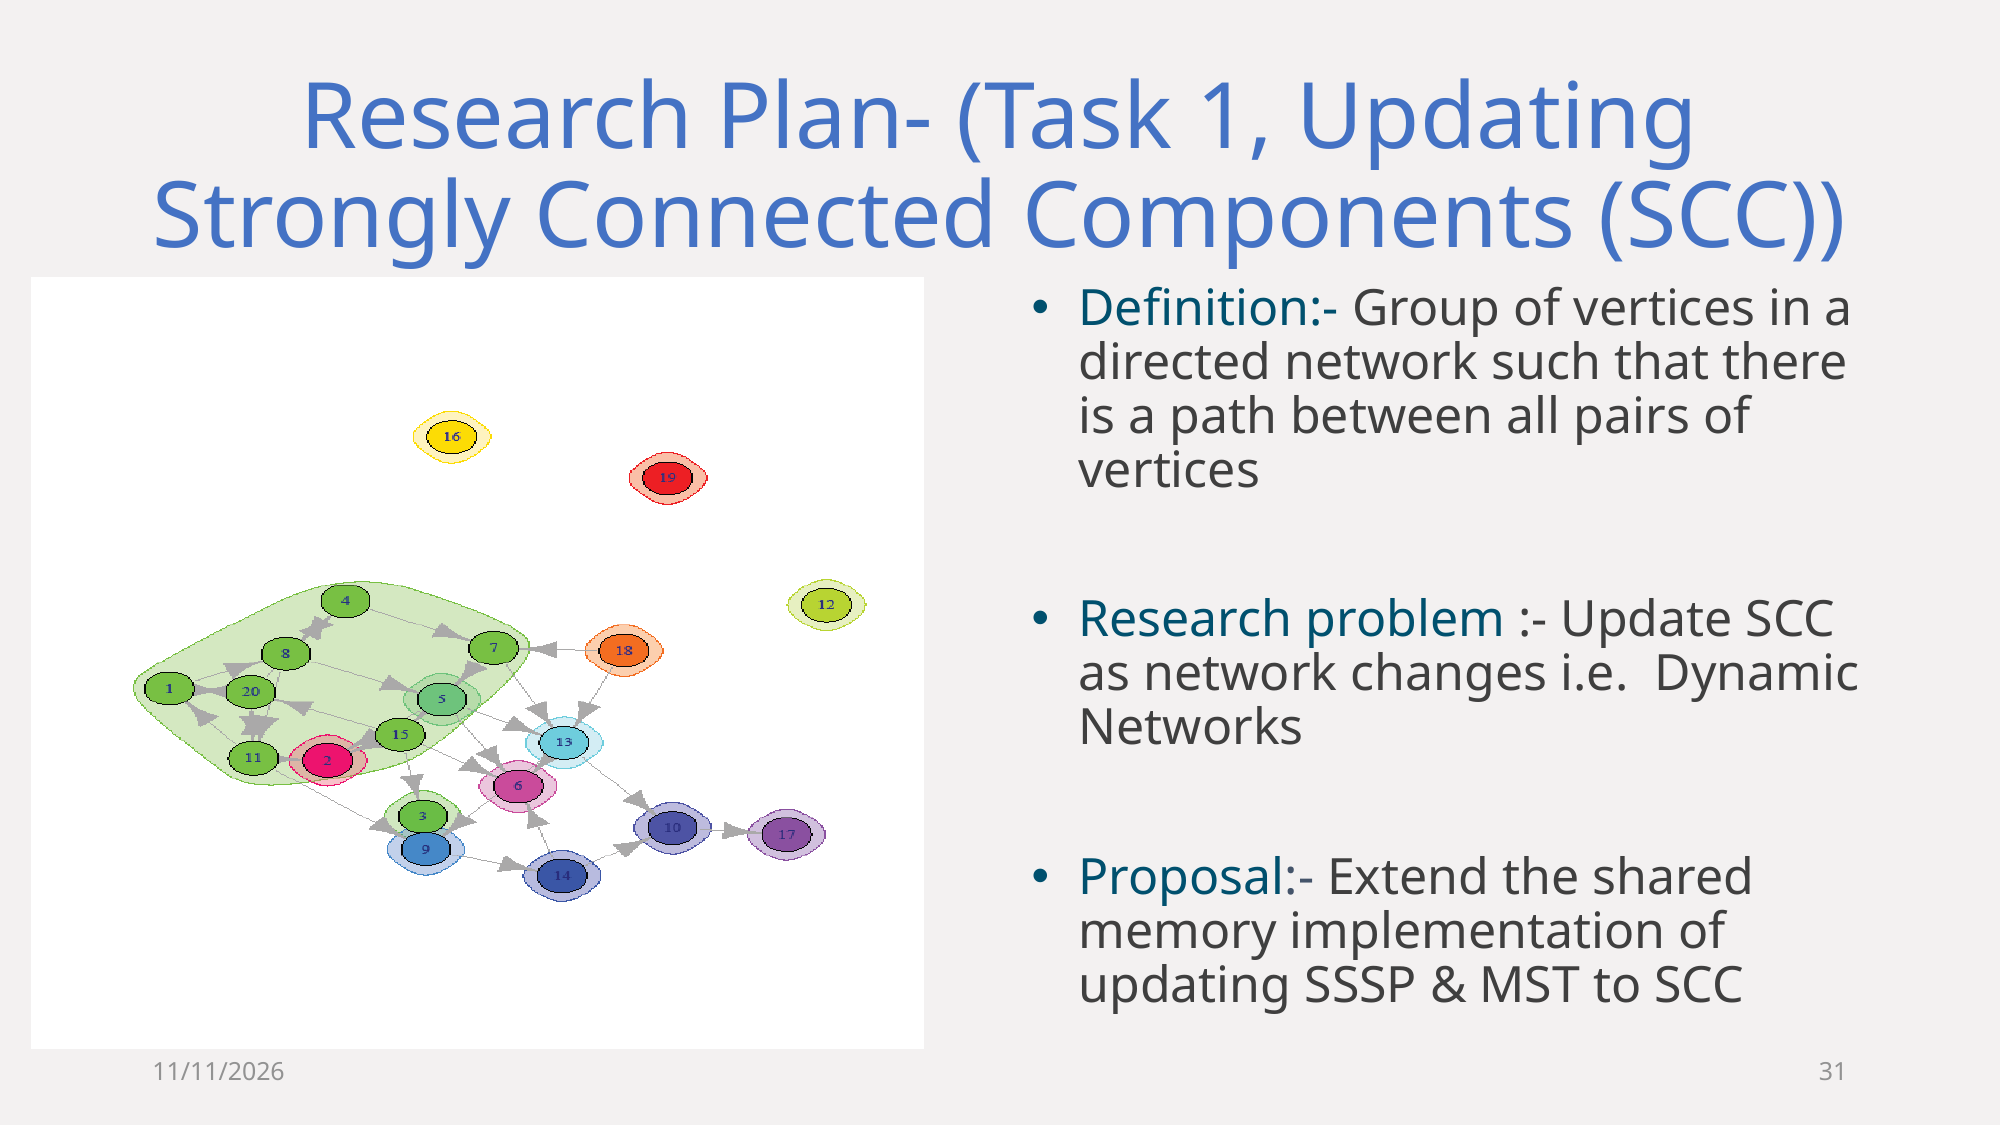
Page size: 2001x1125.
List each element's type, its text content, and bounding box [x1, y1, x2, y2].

list [99, 274, 984, 1049]
slide_number 31 [1412, 1042, 1863, 1103]
title Research Plan- (Task 1, Updating Strongly Connected Components (SCC)) [137, 59, 1863, 278]
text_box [31, 277, 924, 1049]
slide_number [137, 1049, 588, 1103]
list Definition:- Group of vertices in a directed network such that there is a path between all pairs of vertices Research problem :- Update SCC as network changes i.e. Dynamic Networks Proposal:- Extend the shared memory implementation of updating SSSP & MST to SCC [1016, 274, 1900, 1049]
